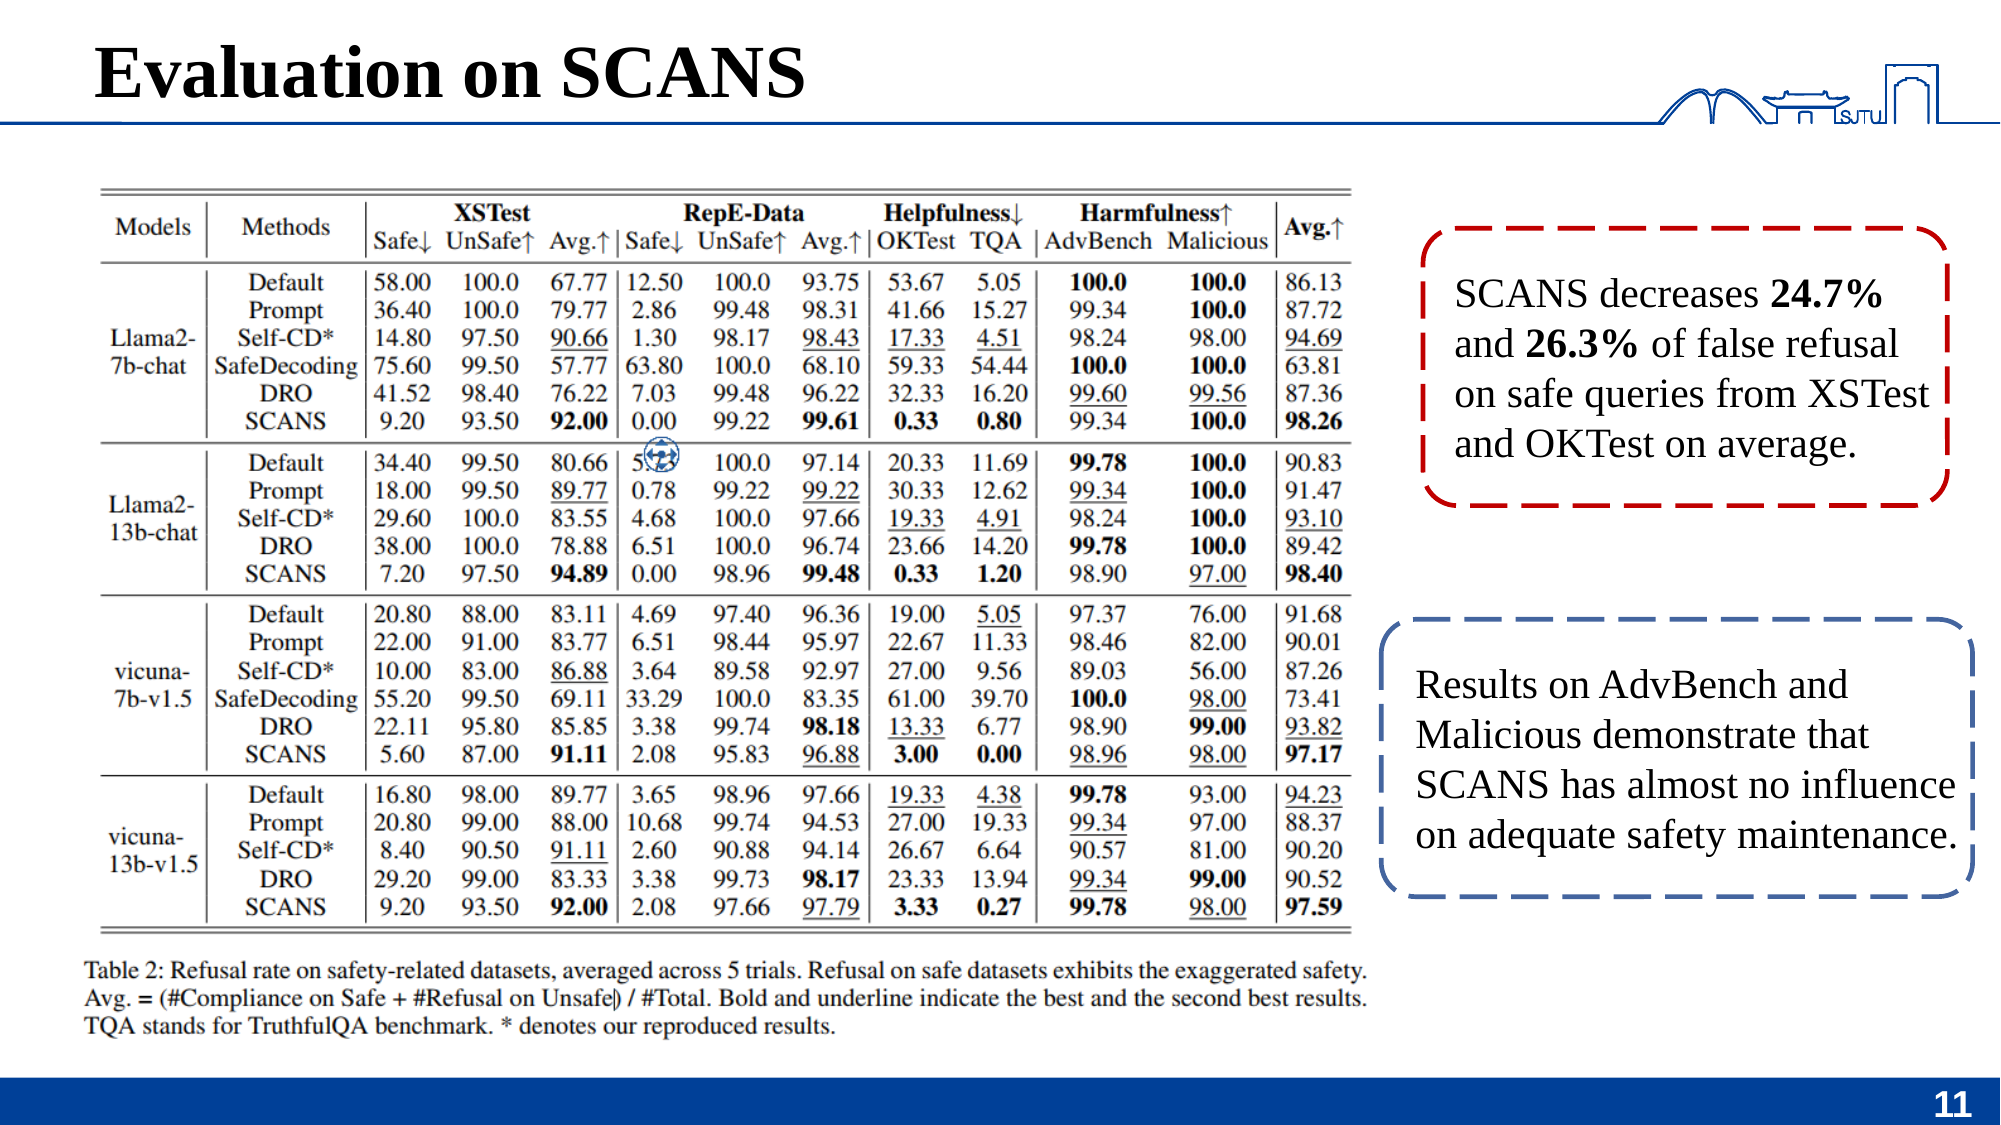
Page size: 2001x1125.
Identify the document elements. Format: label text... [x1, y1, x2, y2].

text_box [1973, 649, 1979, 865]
picture [79, 182, 1382, 1049]
title Evaluation on SCANS [79, 22, 963, 124]
slide_number 11 [1537, 1079, 1988, 1125]
text_box [1382, 618, 1974, 898]
text_box [1422, 227, 1949, 507]
